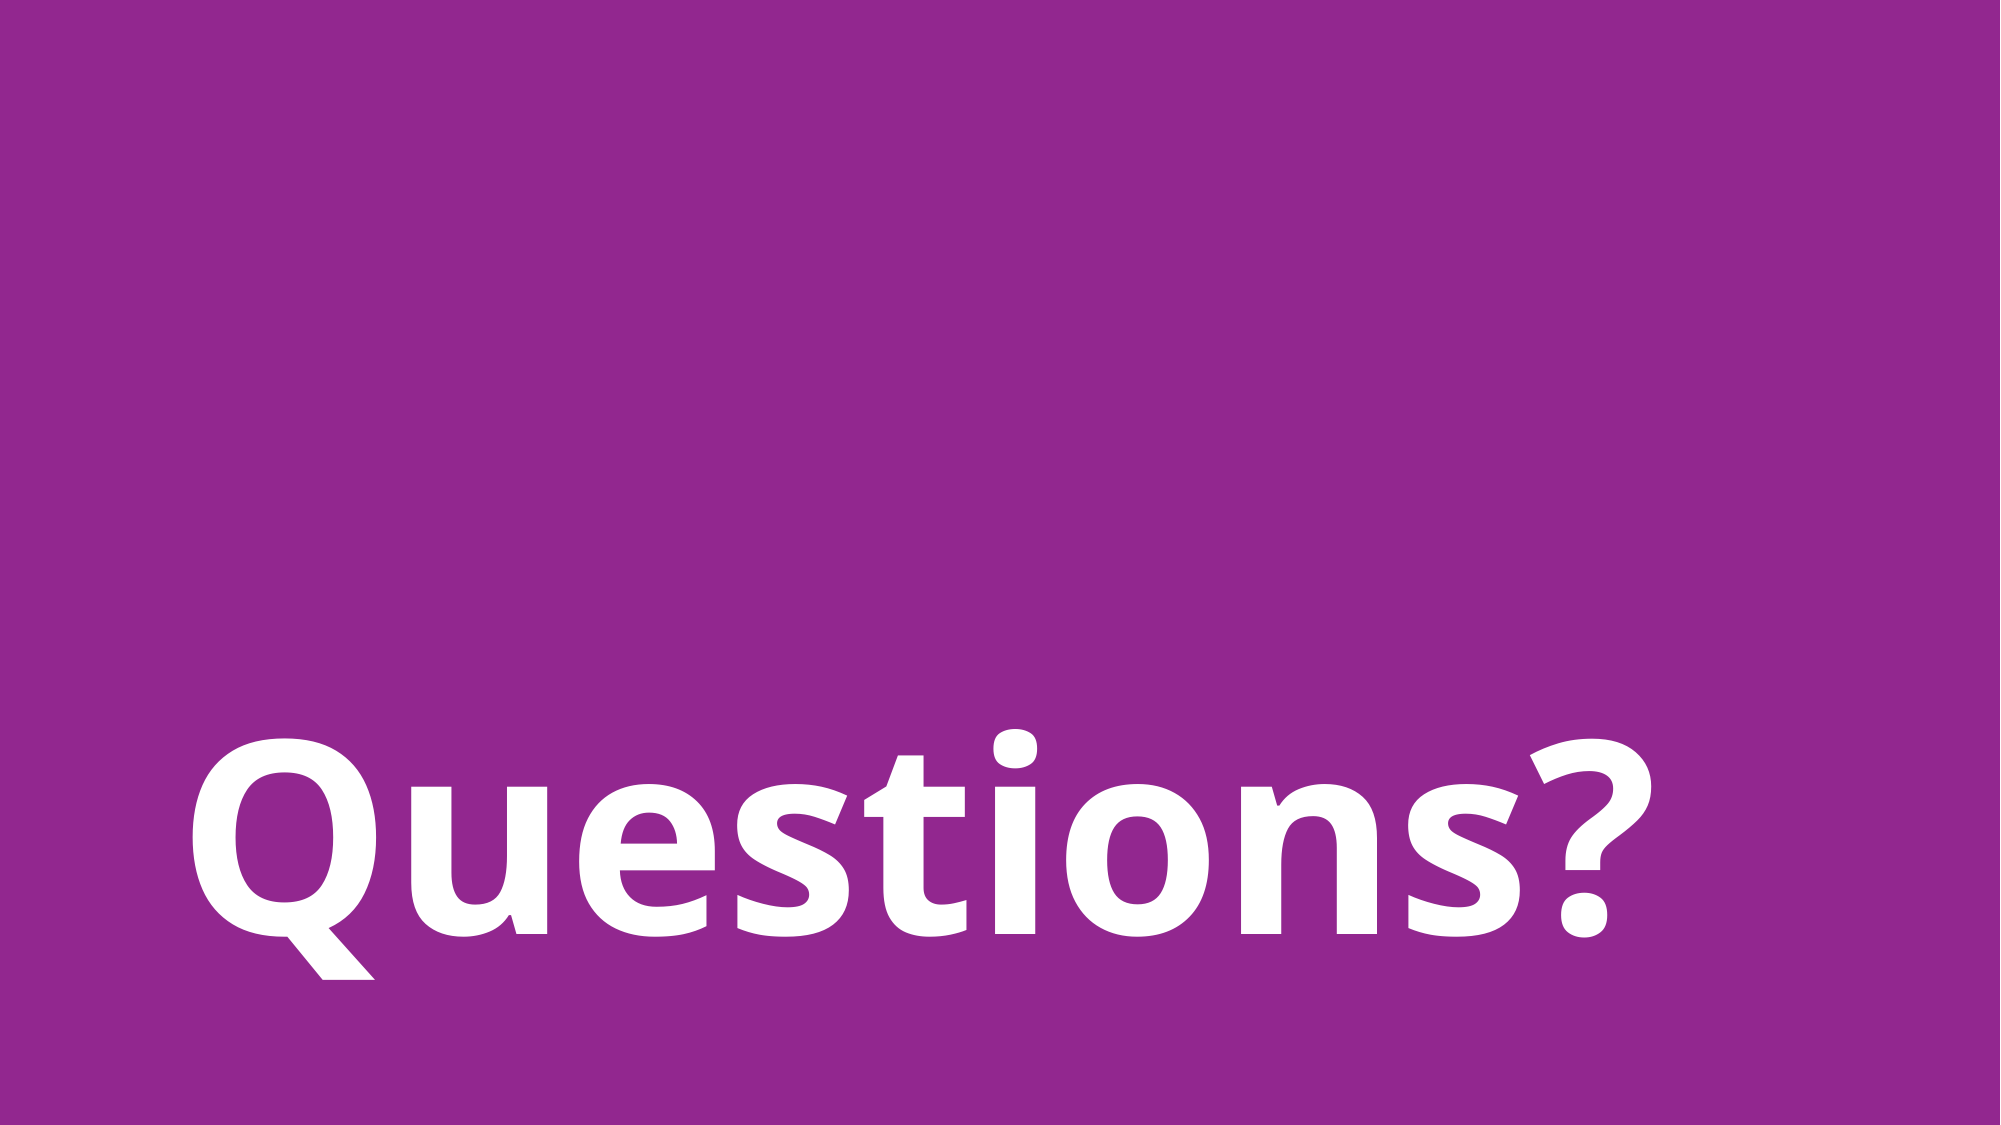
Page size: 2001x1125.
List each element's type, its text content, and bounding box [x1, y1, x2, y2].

text_box Questions? [168, 512, 1789, 991]
